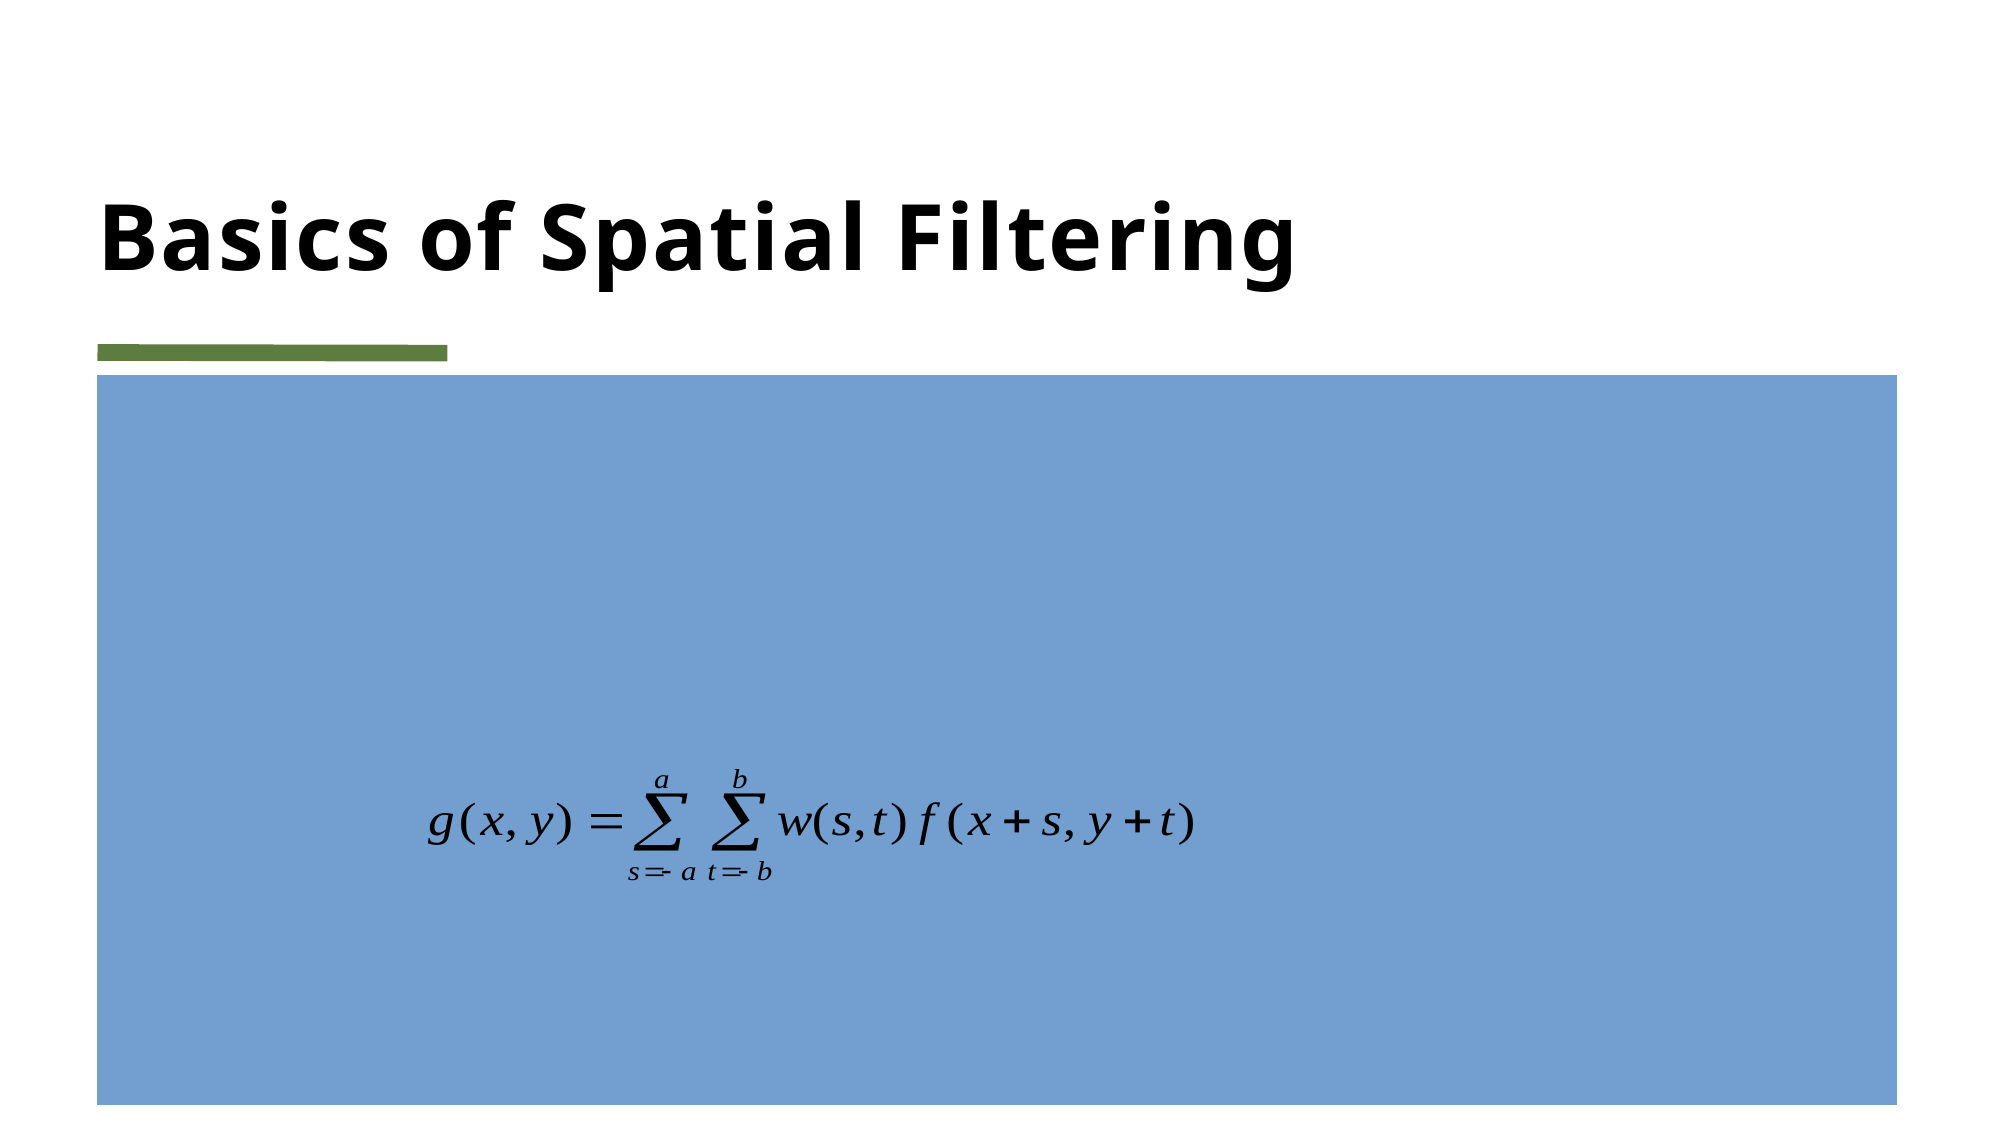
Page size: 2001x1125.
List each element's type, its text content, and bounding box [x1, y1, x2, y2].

picture [417, 757, 1203, 890]
title Basics of Spatial Filtering [97, 33, 1898, 291]
